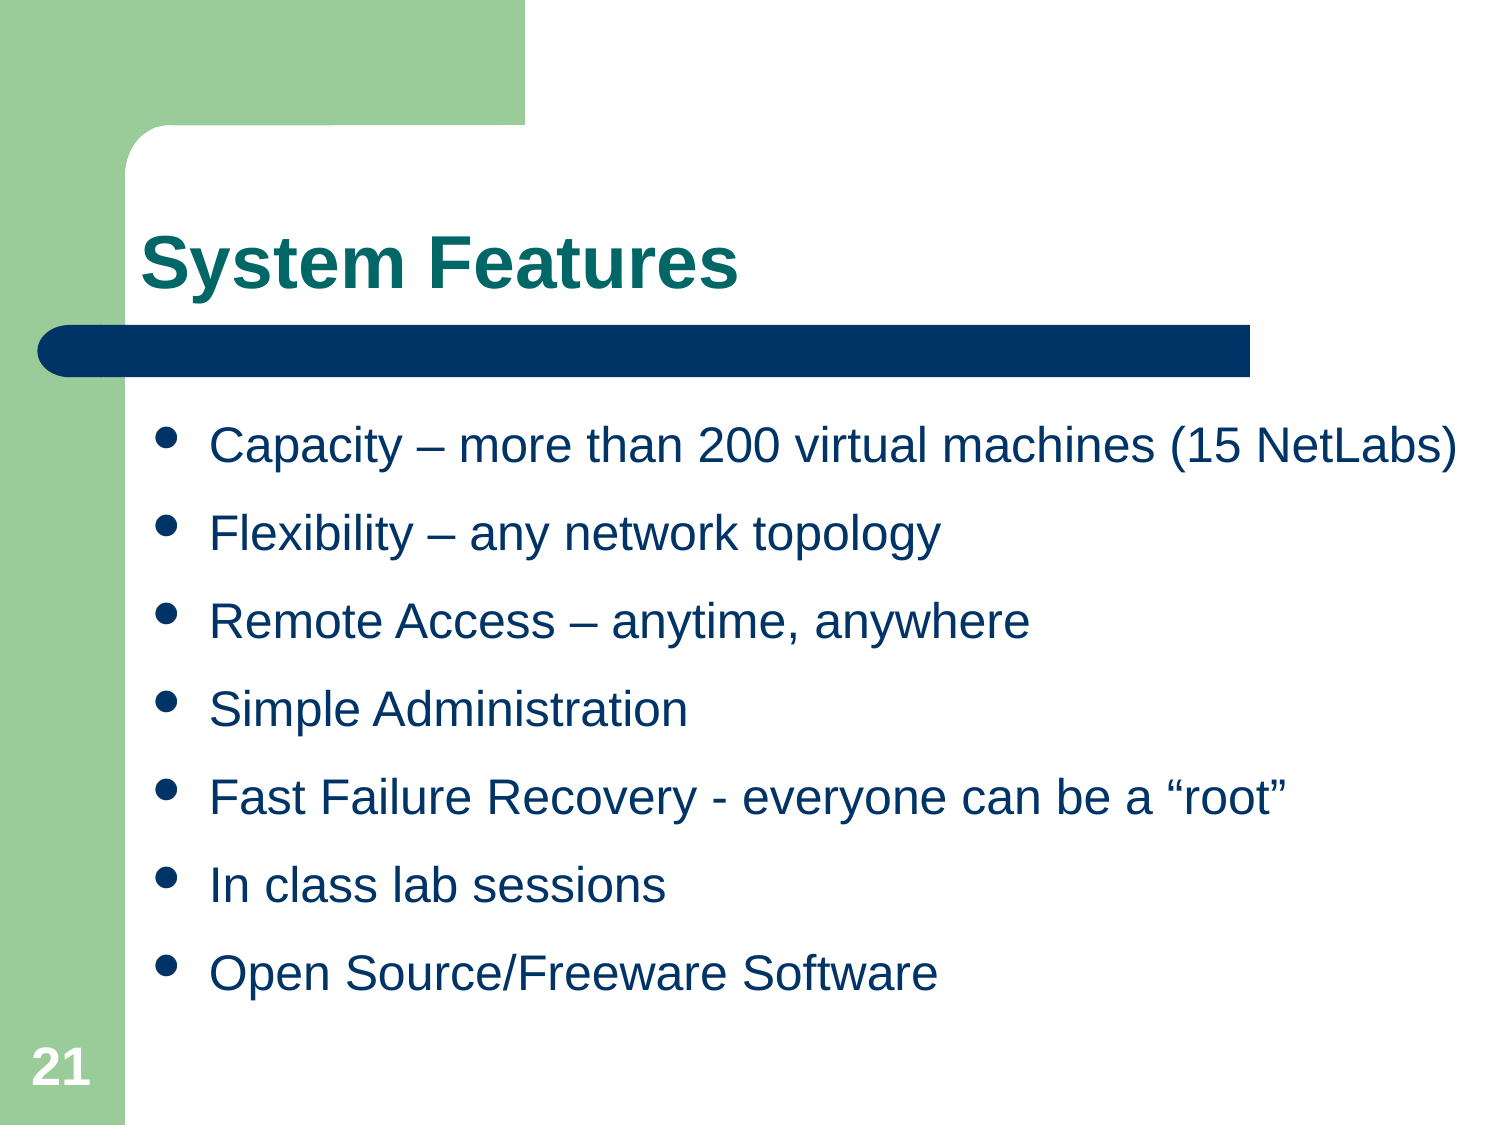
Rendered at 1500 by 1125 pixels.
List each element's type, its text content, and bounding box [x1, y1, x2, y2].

slide_number 21 [13, 1023, 111, 1105]
title System Features [124, 124, 1426, 313]
list Capacity – more than 200 virtual machines (15 NetLabs) Flexibility – any network topology Remote Access – anytime, anywhere Simple Administration Fast Failure Recovery - everyone can be a “root” In class lab sessions Open Source/Freeware Software [137, 387, 1500, 1076]
